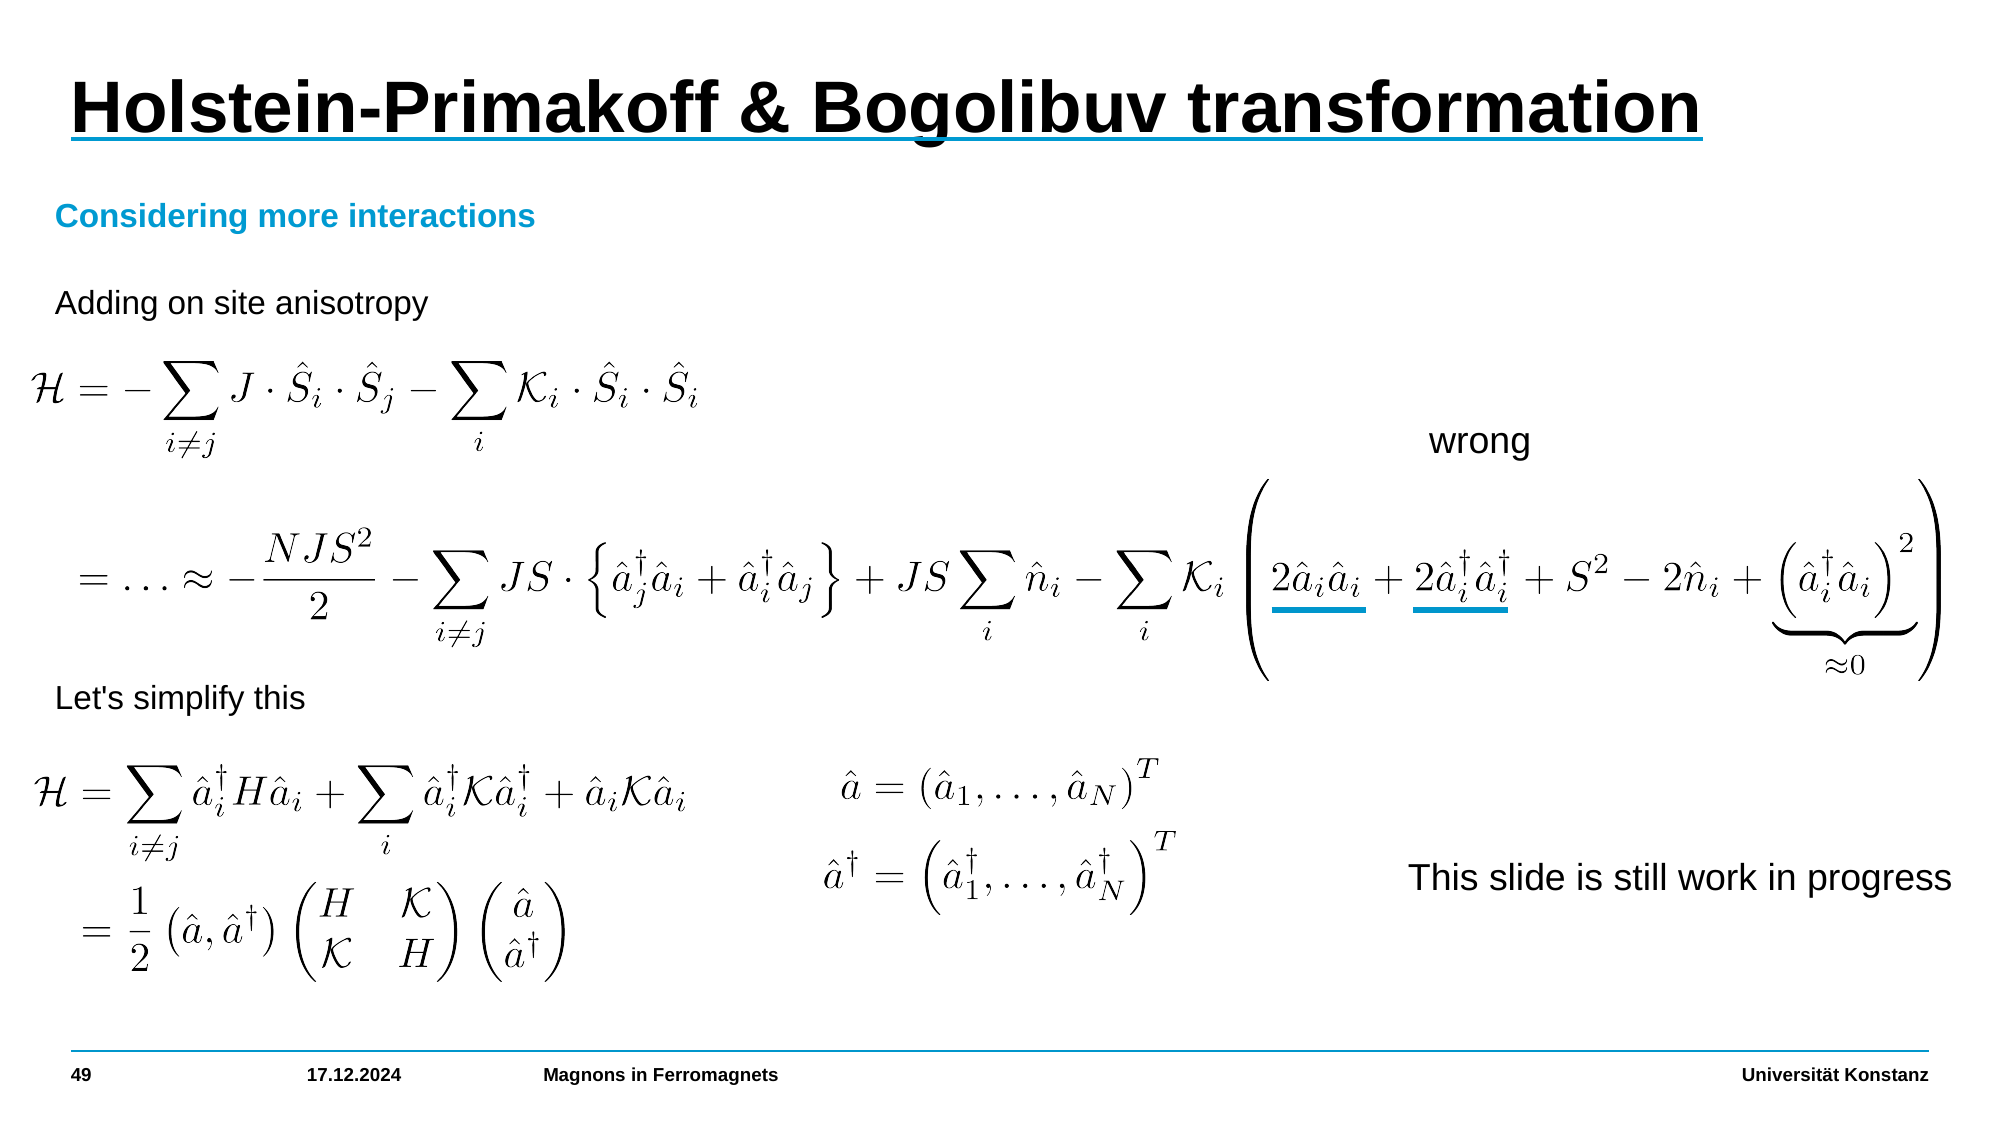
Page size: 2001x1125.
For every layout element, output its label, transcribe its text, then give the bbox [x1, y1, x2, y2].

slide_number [306, 1058, 512, 1094]
footer Magnons in Ferromagnets [543, 1058, 1489, 1094]
title Holstein-Primakoff & Bogolibuv transformation [70, 66, 1721, 268]
text_box This slide is still work in progress [1393, 845, 1968, 906]
picture [31, 361, 1941, 682]
list Considering more interactions Adding on site anisotropy Let's simplify this [55, 693, 969, 863]
list Considering more interactions Adding on site anisotropy Let's simplify this [55, 189, 969, 361]
slide_number 49 [70, 1058, 276, 1094]
picture [823, 758, 1176, 915]
picture [34, 764, 685, 982]
